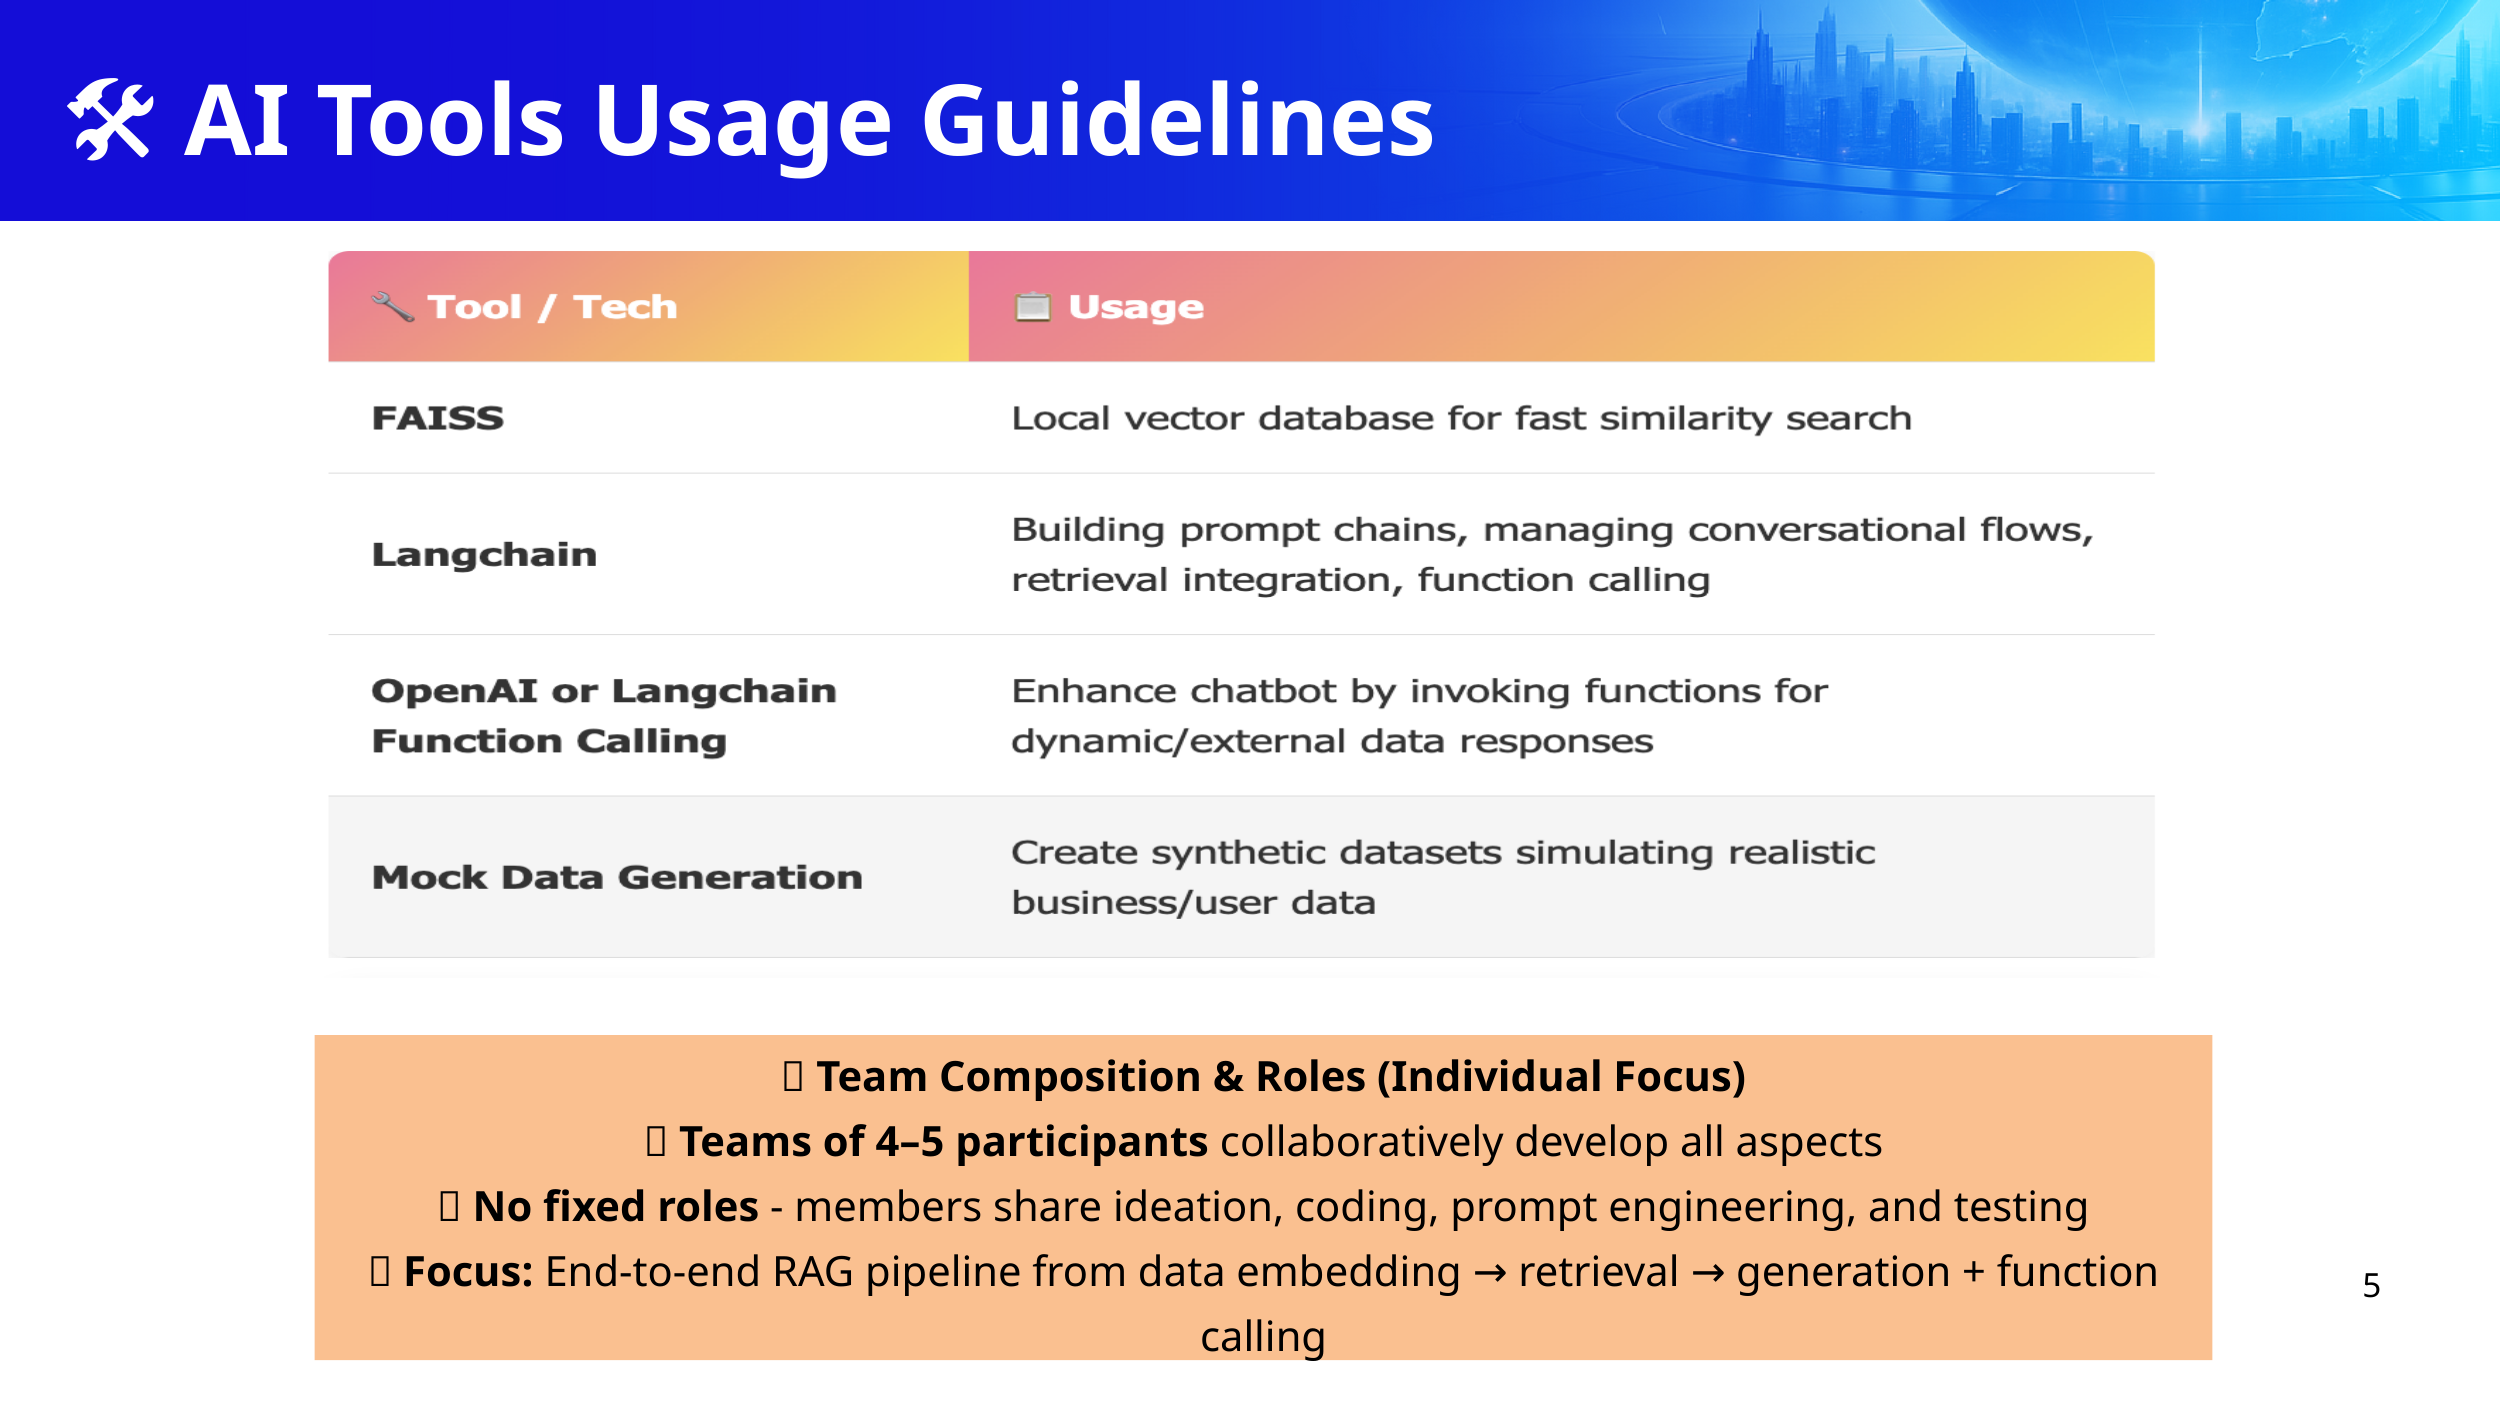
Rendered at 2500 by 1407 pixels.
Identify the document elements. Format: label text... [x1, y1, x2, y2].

text_box [0, 0, 2500, 221]
text_box 5 [2362, 1257, 2382, 1305]
text_box 🛠️ AI Tools Usage Guidelines [62, 66, 2050, 176]
picture [308, 240, 2189, 979]
text_box 👥 Team Composition & Roles (Individual Focus) 🤝 Teams of 4–5 participants collaboratively develop all aspects 🚫 No fixed roles - members share ideation, coding, prompt engineering, and testing 🎯 Focus: End-to-end RAG pipeline from data embedding → retrieval → generation + function calling [314, 1035, 2213, 1361]
